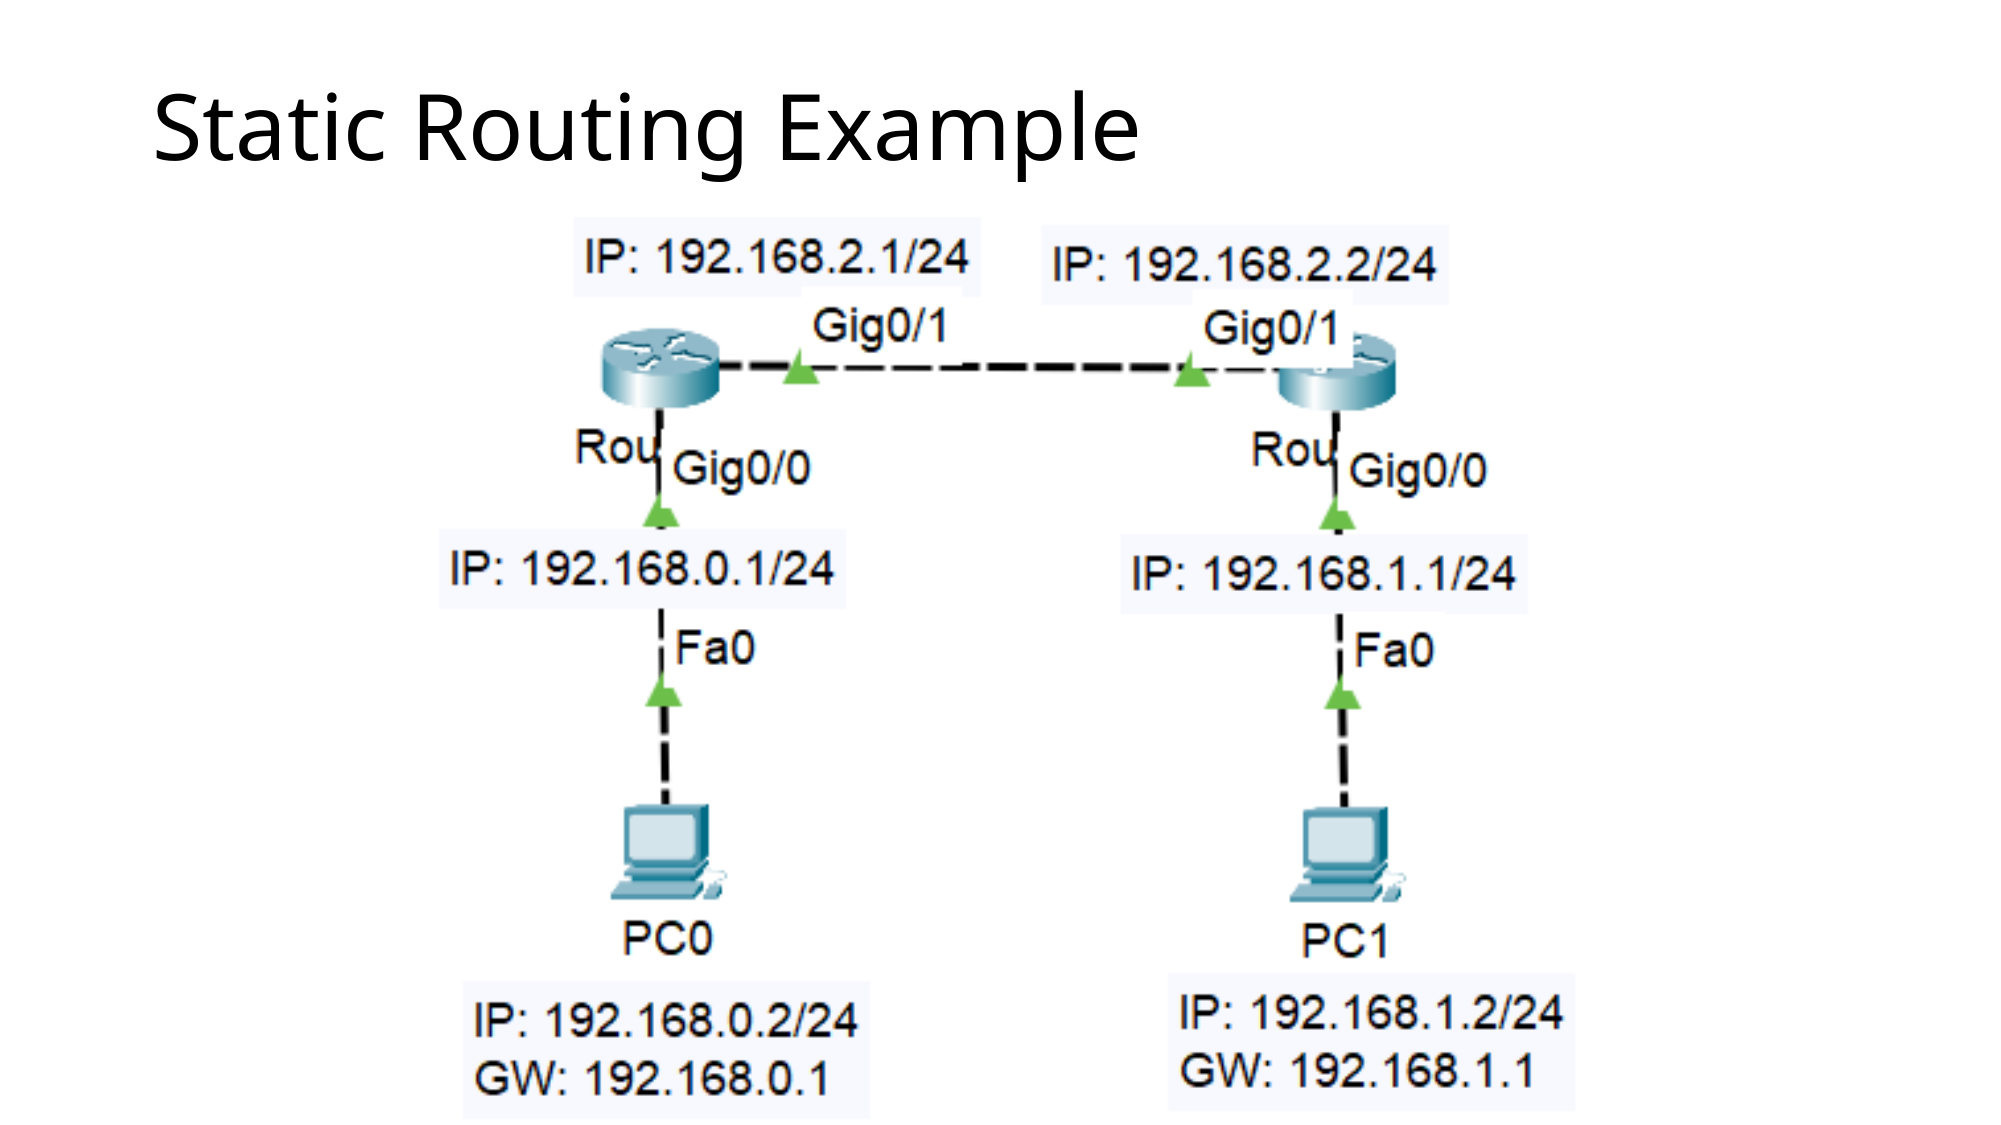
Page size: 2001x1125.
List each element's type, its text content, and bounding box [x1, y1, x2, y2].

picture [365, 213, 1659, 1125]
title Static Routing Example [137, 22, 1863, 240]
